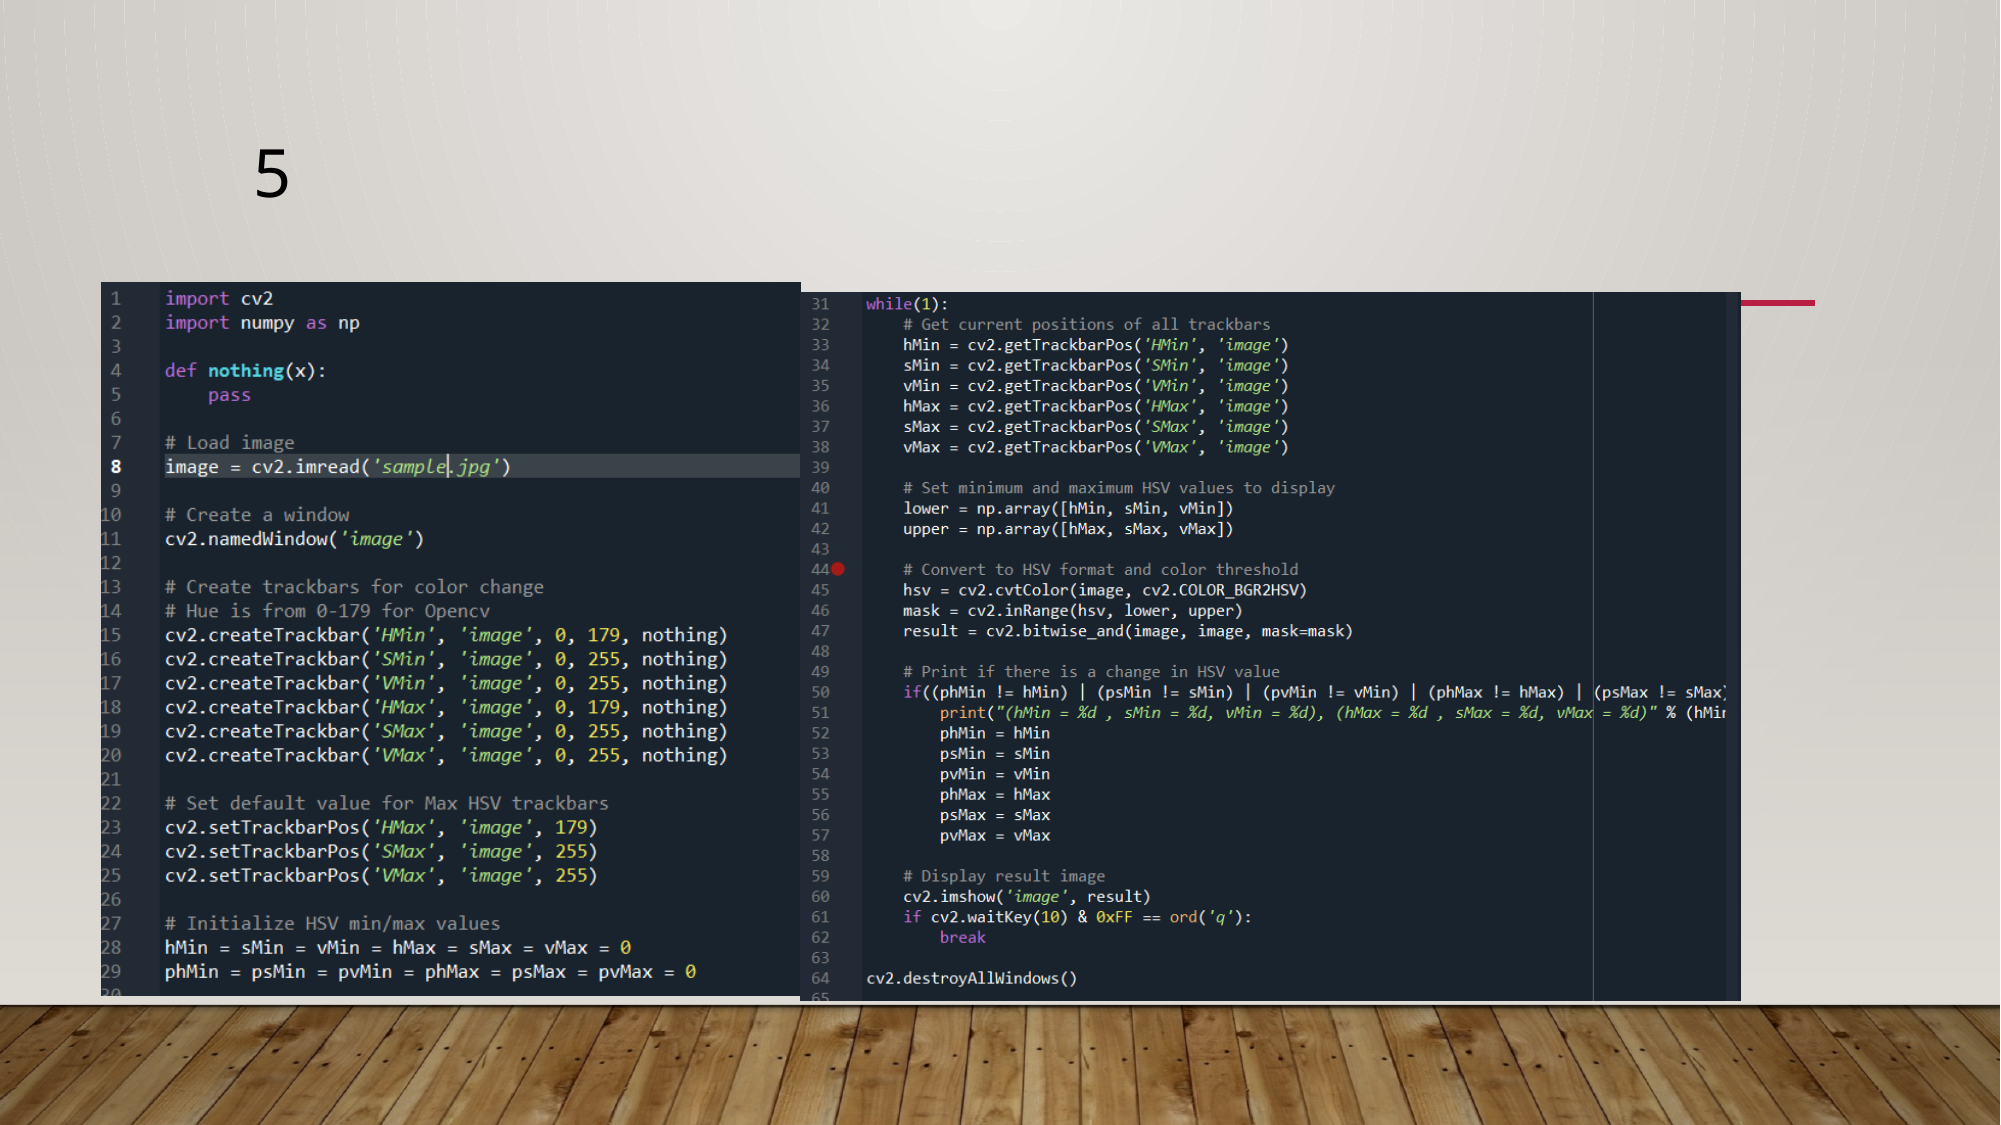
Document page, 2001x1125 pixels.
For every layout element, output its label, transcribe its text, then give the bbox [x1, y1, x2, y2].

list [101, 281, 801, 997]
title 5 [238, 131, 1814, 305]
picture [799, 291, 1741, 1001]
picture [0, 1005, 2000, 1125]
